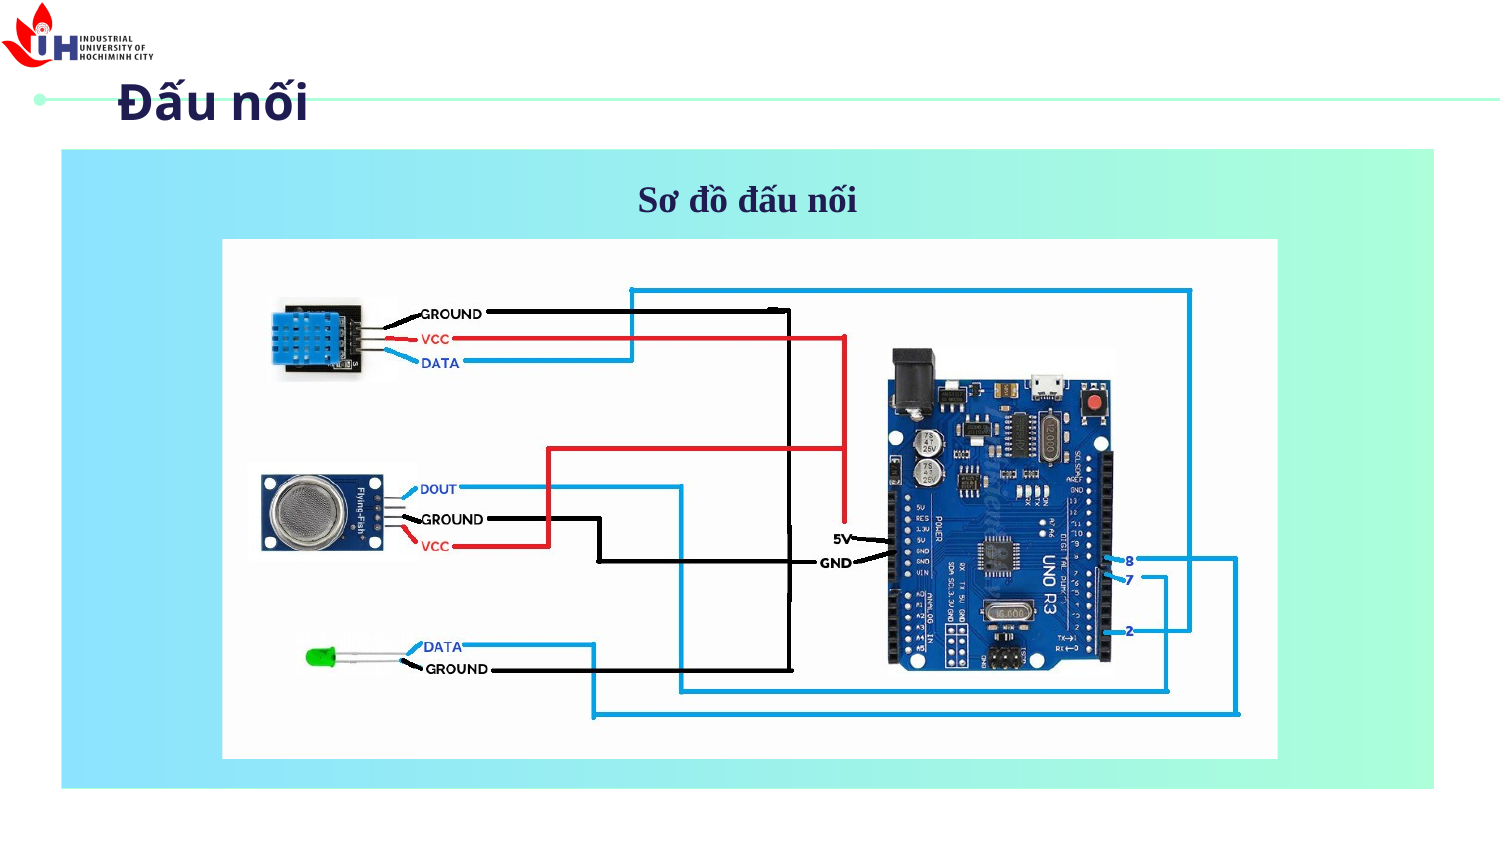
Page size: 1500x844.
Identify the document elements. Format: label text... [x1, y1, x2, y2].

text_box [61, 236, 1434, 789]
picture [0, 0, 157, 69]
title Sơ đồ đấu nối [61, 147, 1434, 236]
picture [222, 238, 1278, 759]
title Đấu nối [102, 55, 1101, 144]
